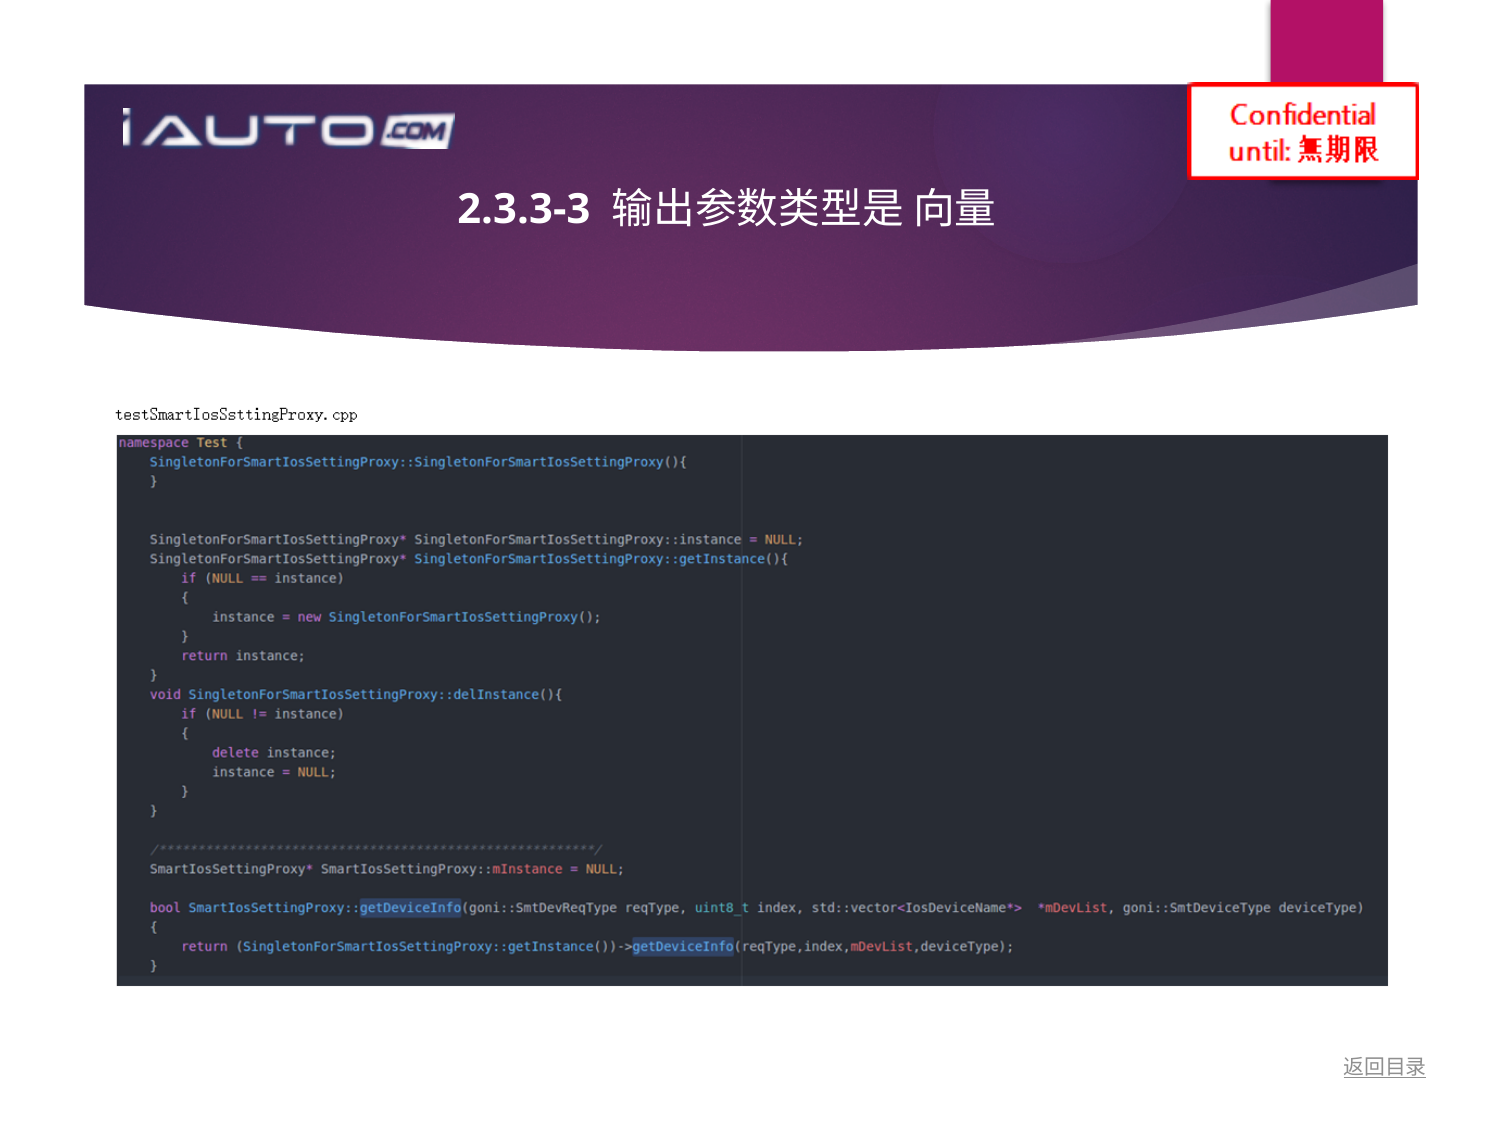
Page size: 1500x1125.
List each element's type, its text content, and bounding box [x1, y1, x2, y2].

picture [1186, 82, 1419, 181]
text_box 返回目录 [1328, 1046, 1483, 1092]
picture [123, 108, 455, 150]
picture [106, 396, 1400, 998]
title 2.3.3-3 输出参数类型是 向量 [206, 149, 1248, 266]
